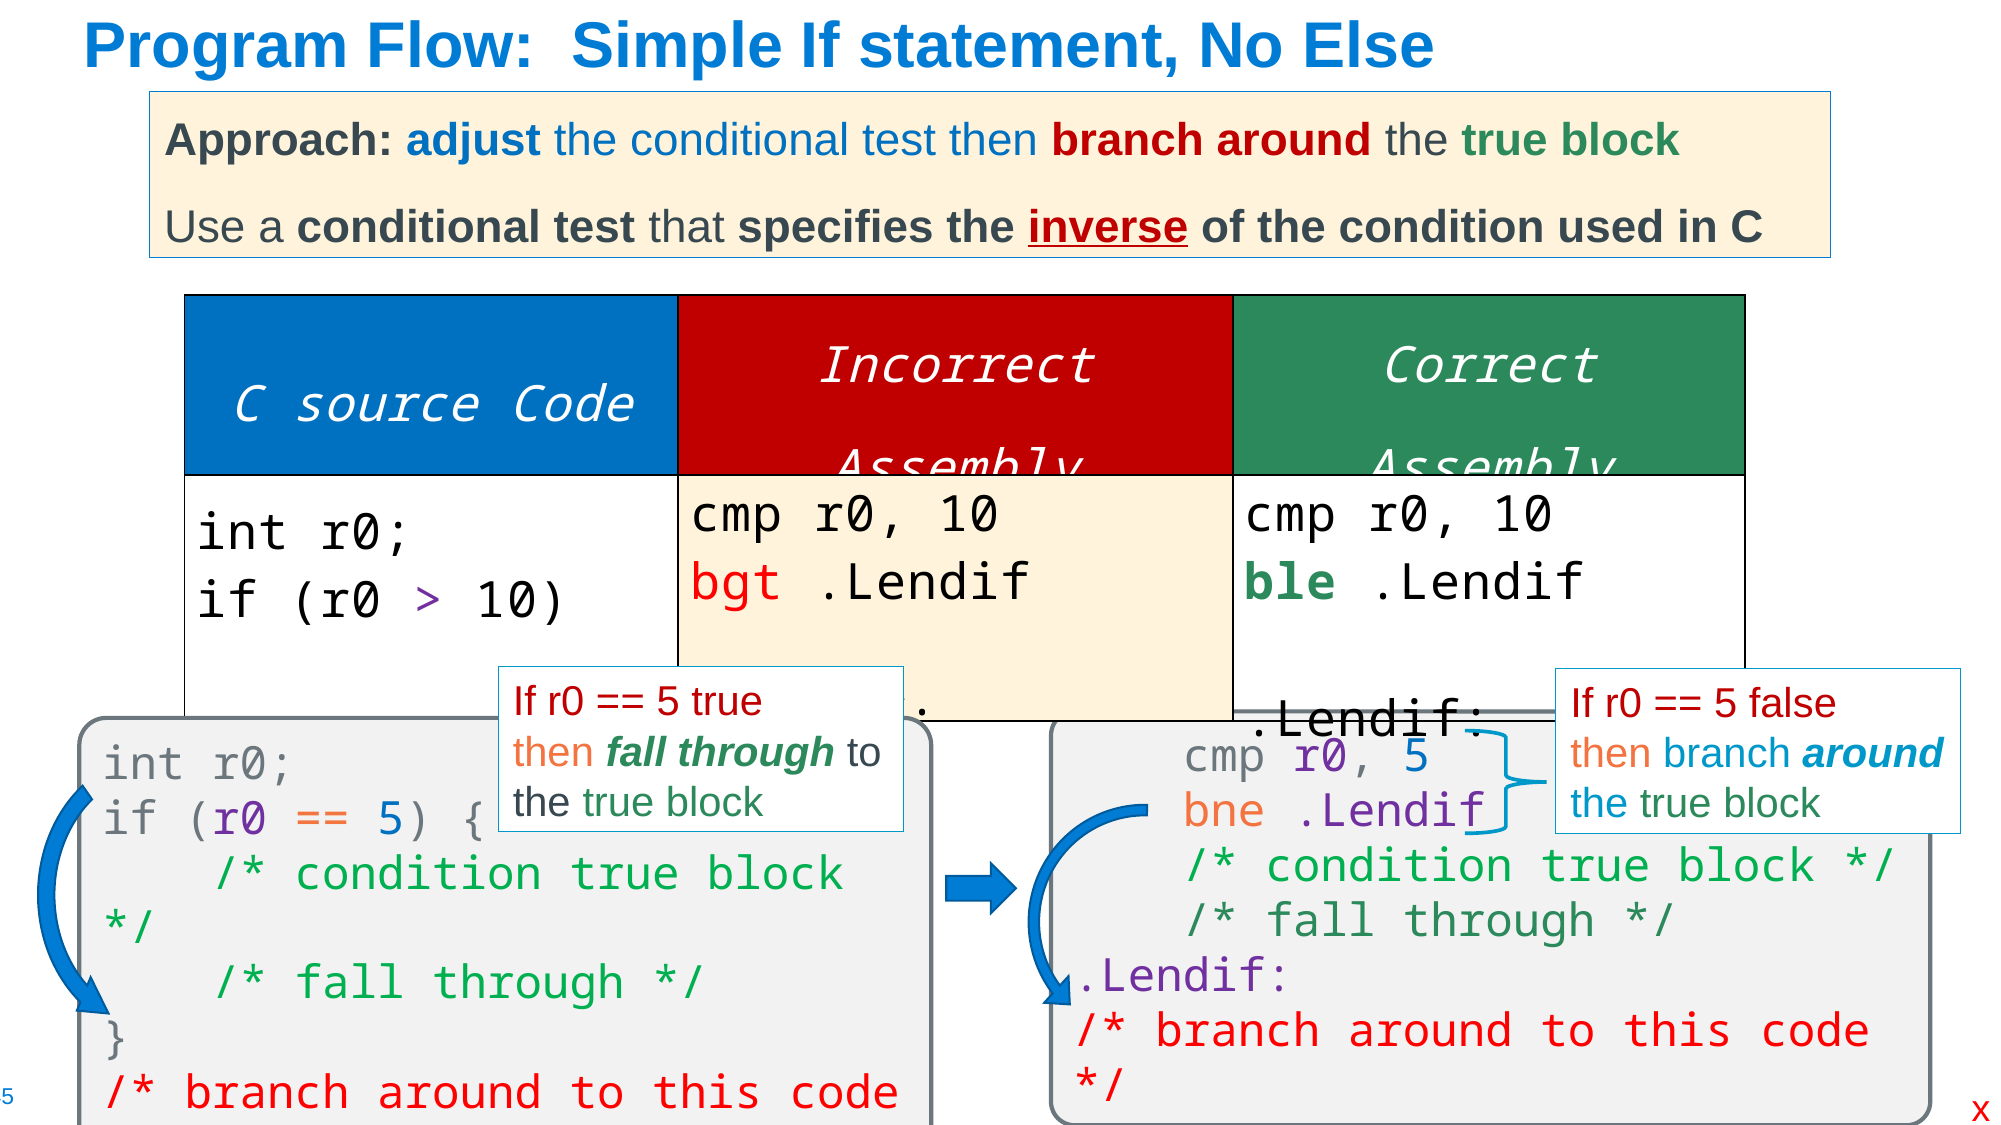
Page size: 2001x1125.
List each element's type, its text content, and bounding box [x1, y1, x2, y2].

text_box cmp r0, 5 bne .Lendif /* condition true block */ /* fall through */ .Lendif: /* branch around to this code */ [1050, 722, 1931, 1125]
text_box [1027, 803, 1149, 1006]
table_header Correct Assembly [1234, 296, 1744, 474]
table_cell cmp r0, 10 bgt .Lendif .Lendif: [679, 476, 1232, 720]
title Program Flow: Simple If statement, No Else [68, 21, 1597, 88]
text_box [1465, 668, 1961, 836]
table_header C source Code [185, 296, 677, 474]
text_box x [1956, 1076, 2000, 1125]
text_box [945, 860, 1018, 916]
table_cell int r0; if (r0 > 10) [185, 476, 677, 666]
table_header Incorrect Assembly [679, 296, 1232, 474]
table_cell cmp r0, 10 ble .Lendif .Lendif: [1234, 476, 1744, 720]
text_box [28, 666, 932, 1077]
list Approach: adjust the conditional test then branch around the true block Use a conditional test that specifies the inverse of the condition used in C [149, 91, 1831, 258]
